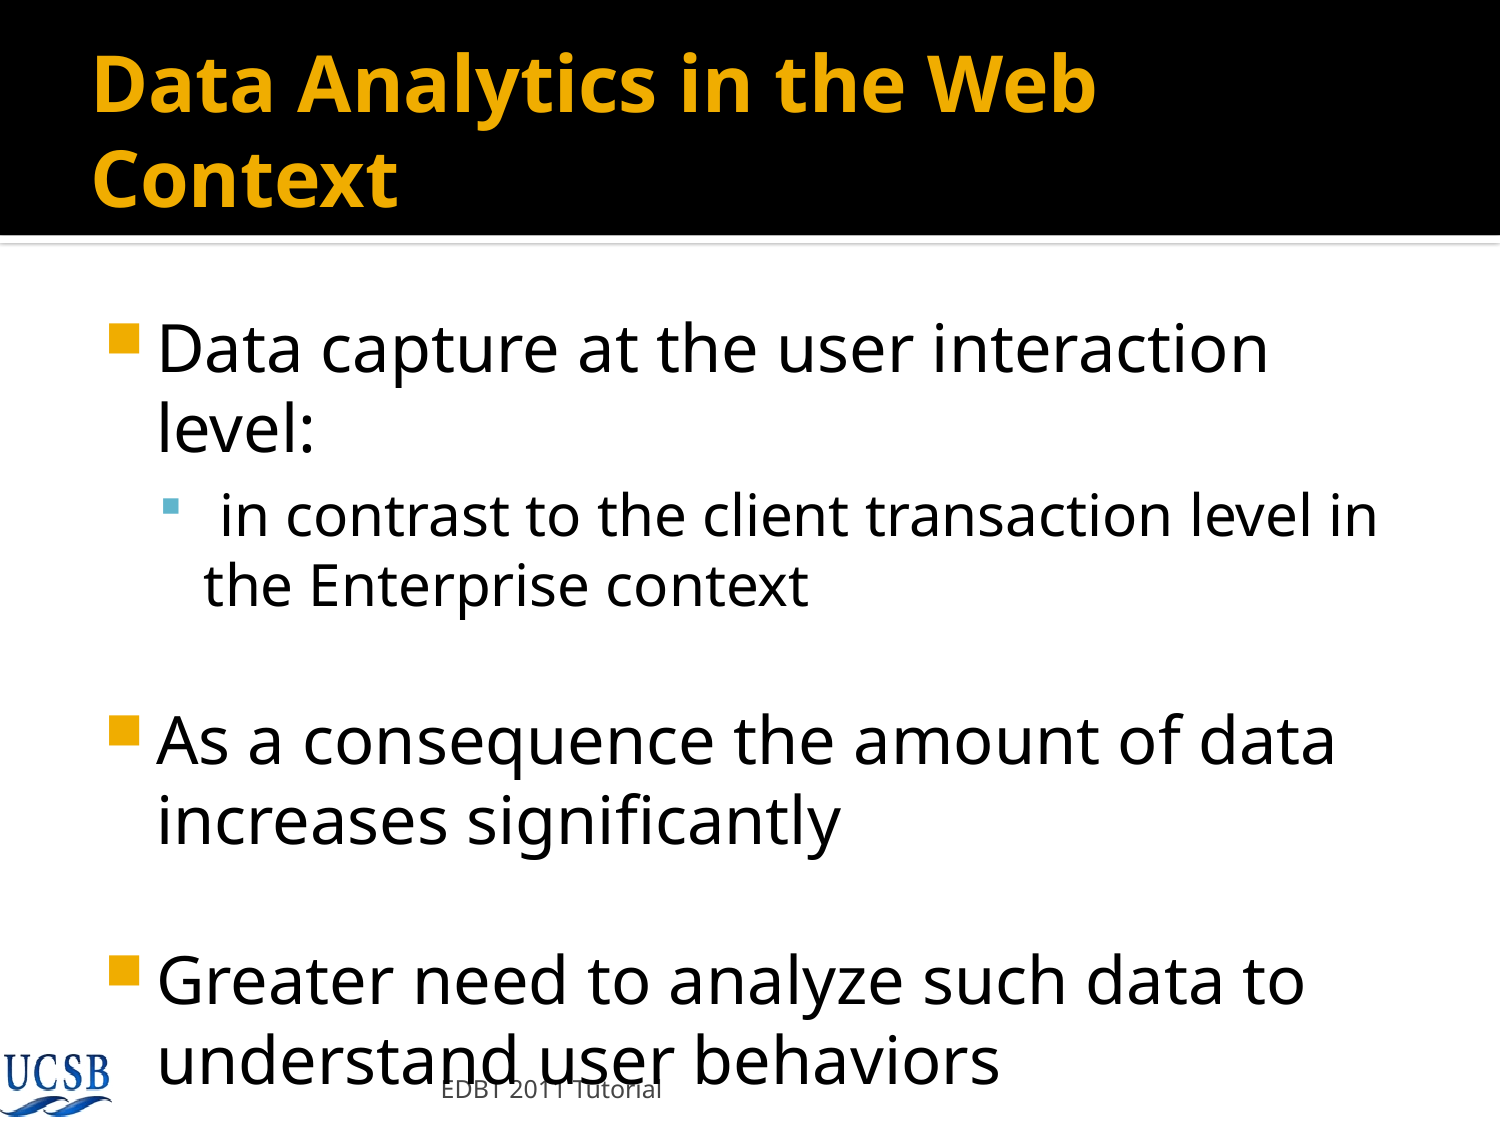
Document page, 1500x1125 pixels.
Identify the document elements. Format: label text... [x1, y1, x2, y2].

picture [0, 1053, 113, 1117]
footer EDBT 2011 Tutorial [433, 1062, 1337, 1108]
title Data Analytics in the Web Context [75, 25, 1425, 231]
list Data capture at the user interaction level: in contrast to the client transaction level in the Enterprise context As a consequence the amount of data increases significantly Greater need to analyze such data to understand user behaviors [75, 291, 1425, 1050]
